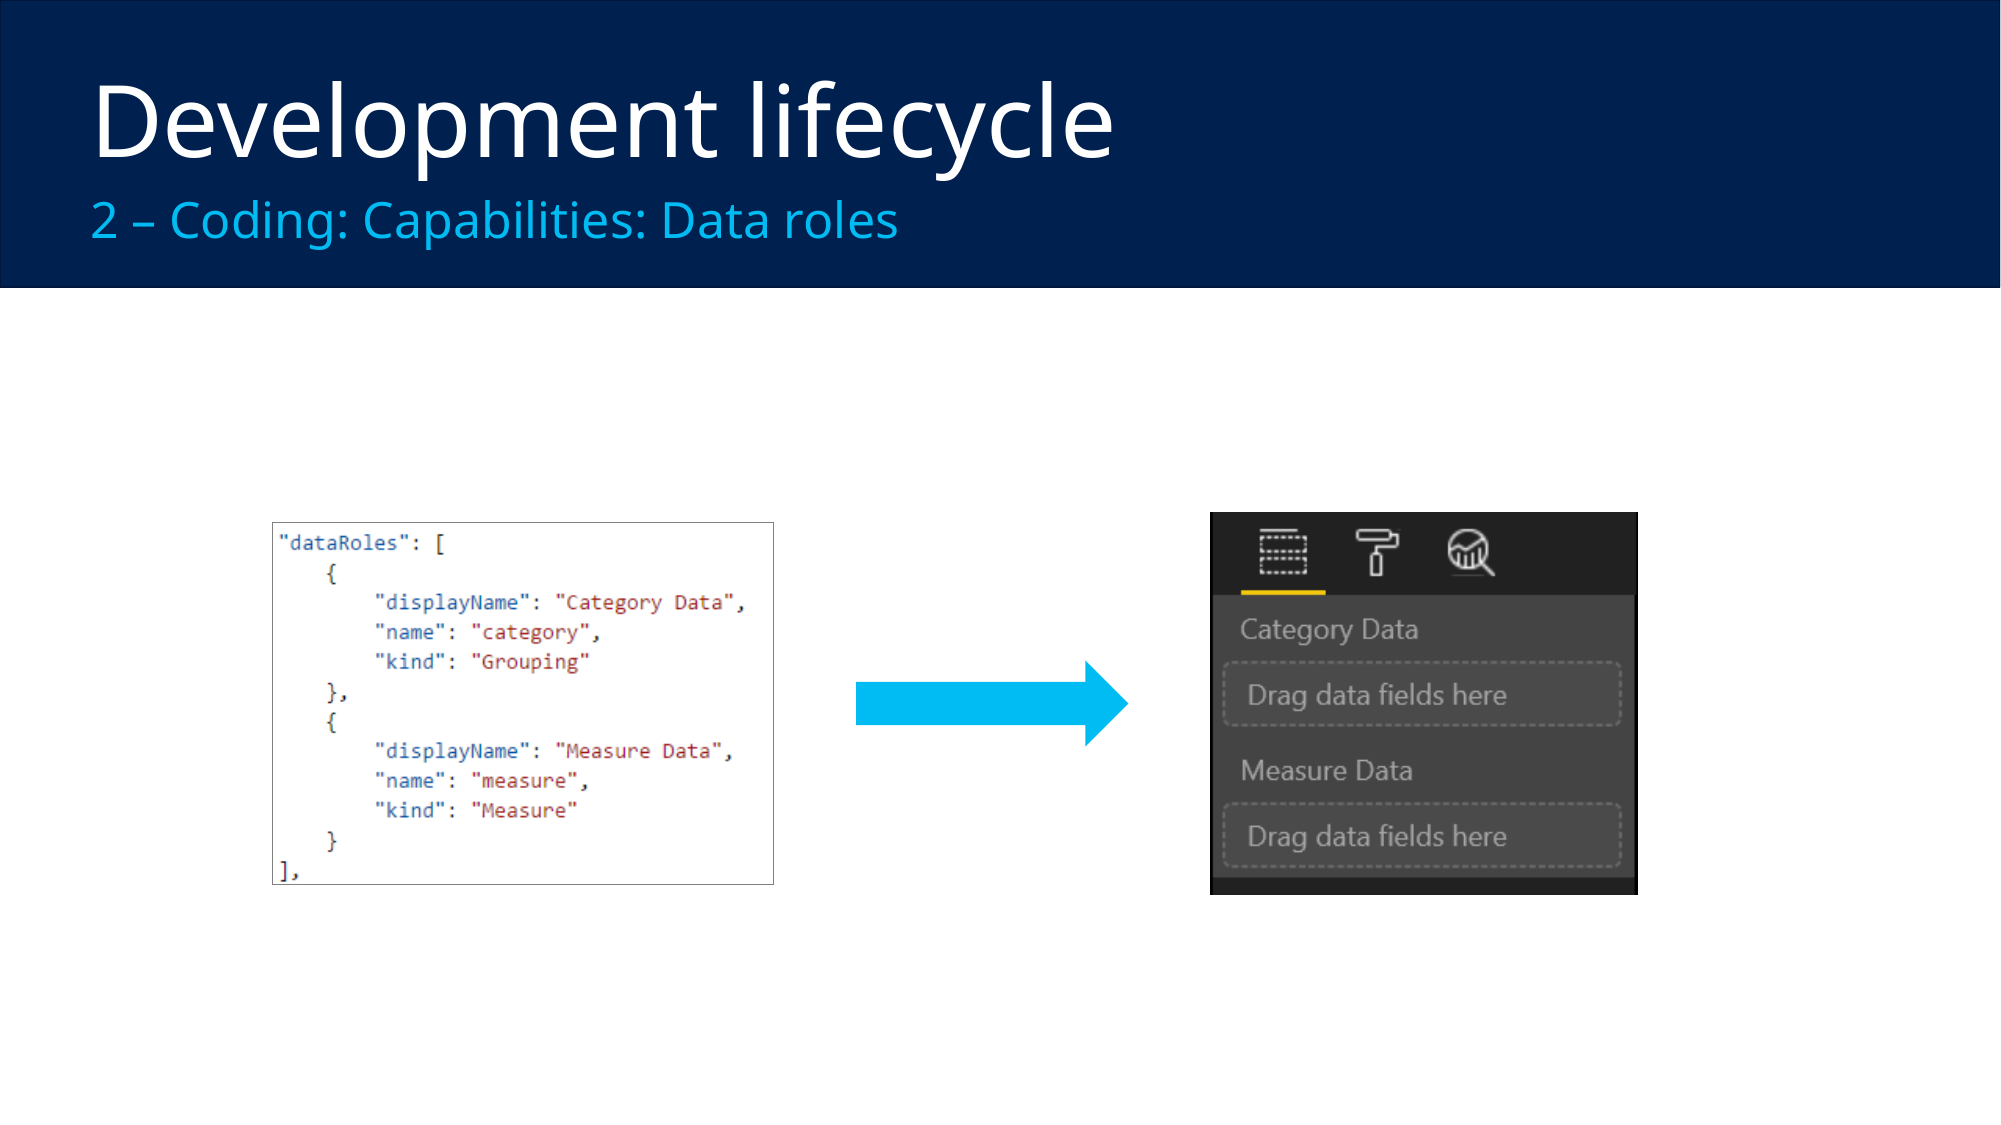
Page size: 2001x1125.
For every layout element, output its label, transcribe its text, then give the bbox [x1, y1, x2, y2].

list 2 – Coding: Capabilities: Data roles [75, 188, 1918, 248]
text_box [855, 657, 1130, 750]
picture [272, 522, 774, 885]
picture [1210, 512, 1638, 895]
list Development lifecycle [75, 63, 1918, 188]
